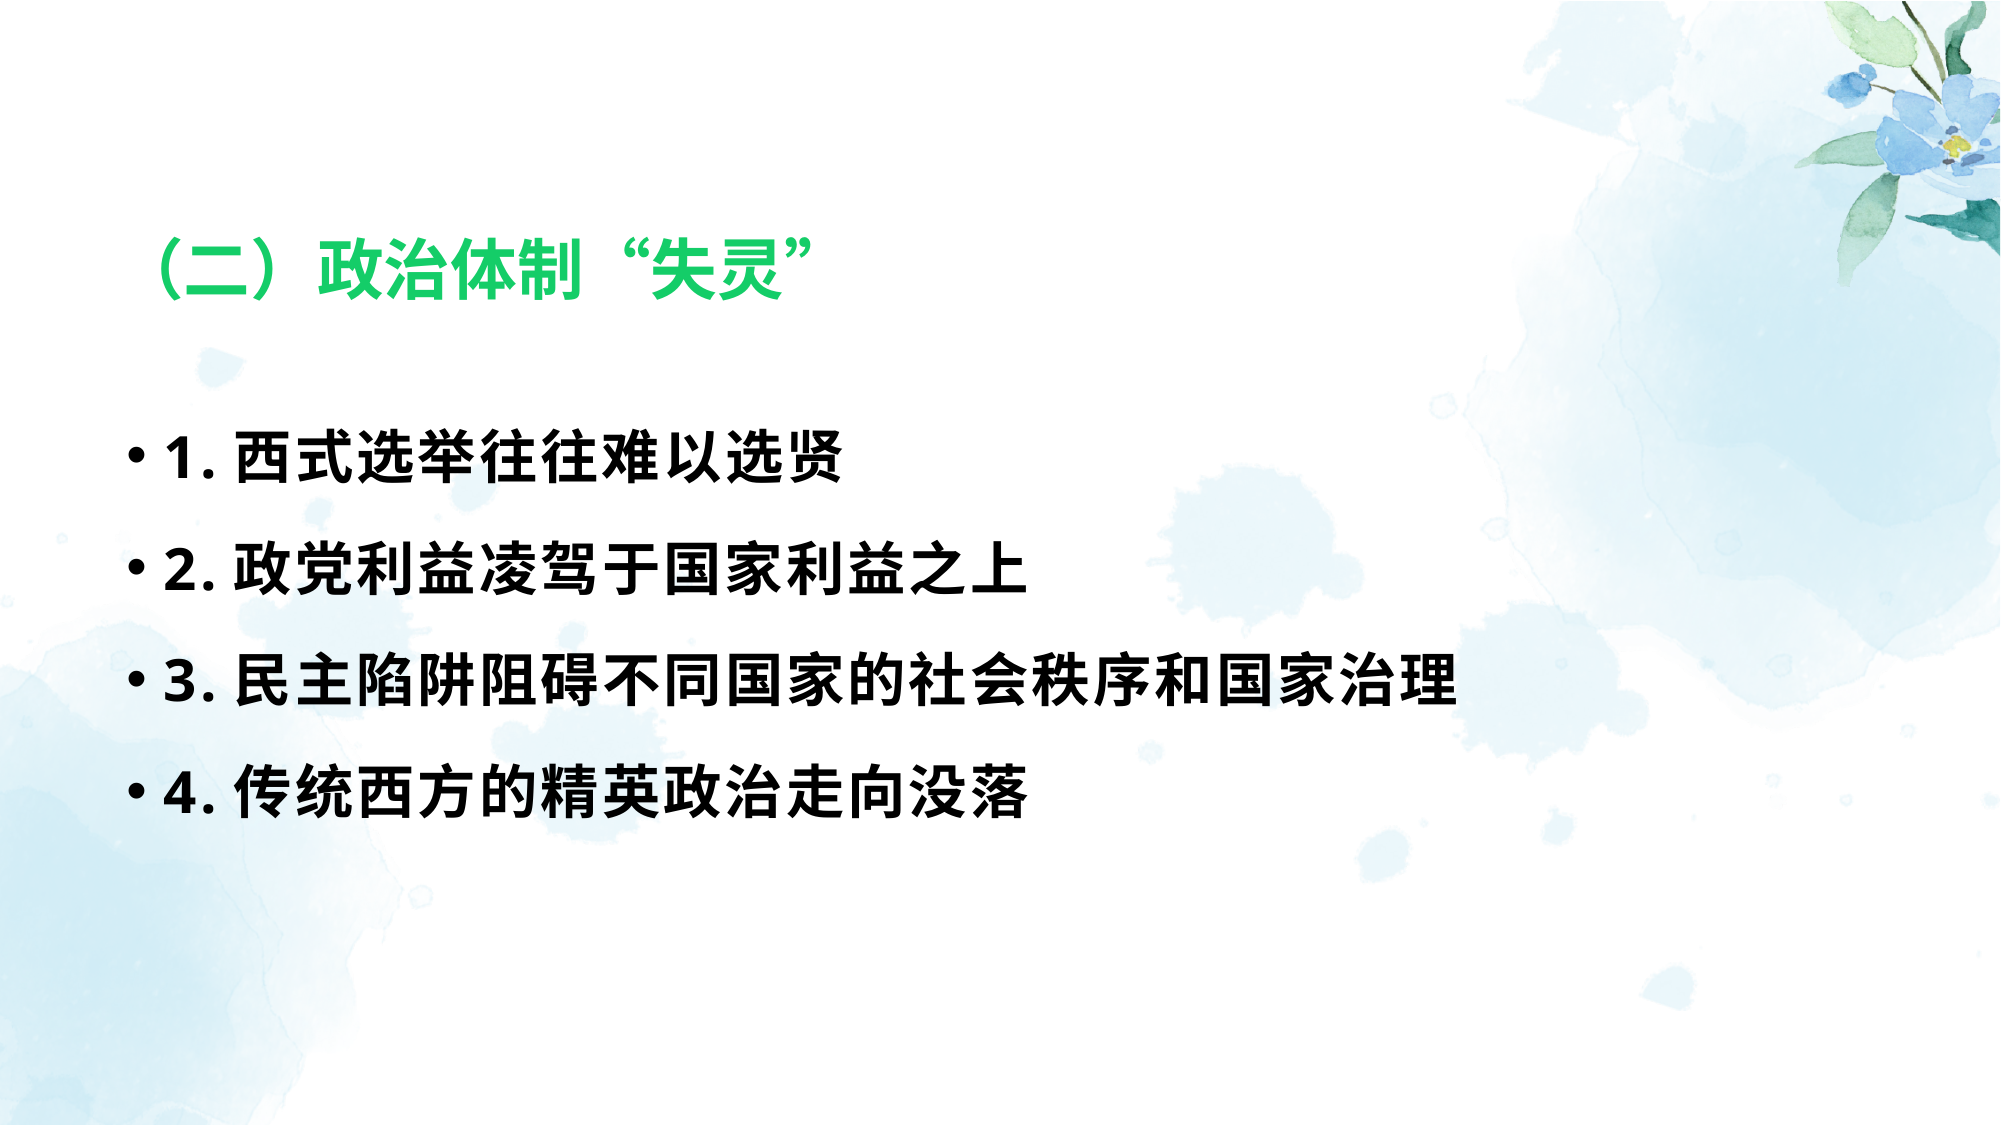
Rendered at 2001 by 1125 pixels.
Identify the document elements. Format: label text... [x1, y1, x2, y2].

picture [1117, 1, 2001, 1011]
picture [0, 347, 797, 1125]
title （二）政治体制“失灵” [100, 221, 1881, 294]
list 1.西式选举往往难以选贤 2.政党利益凌驾于国家利益之上 3.民主陷阱阻碍不同国家的社会秩序和国家治理 4.传统西方的精英政治走向没落 [109, 399, 1891, 950]
